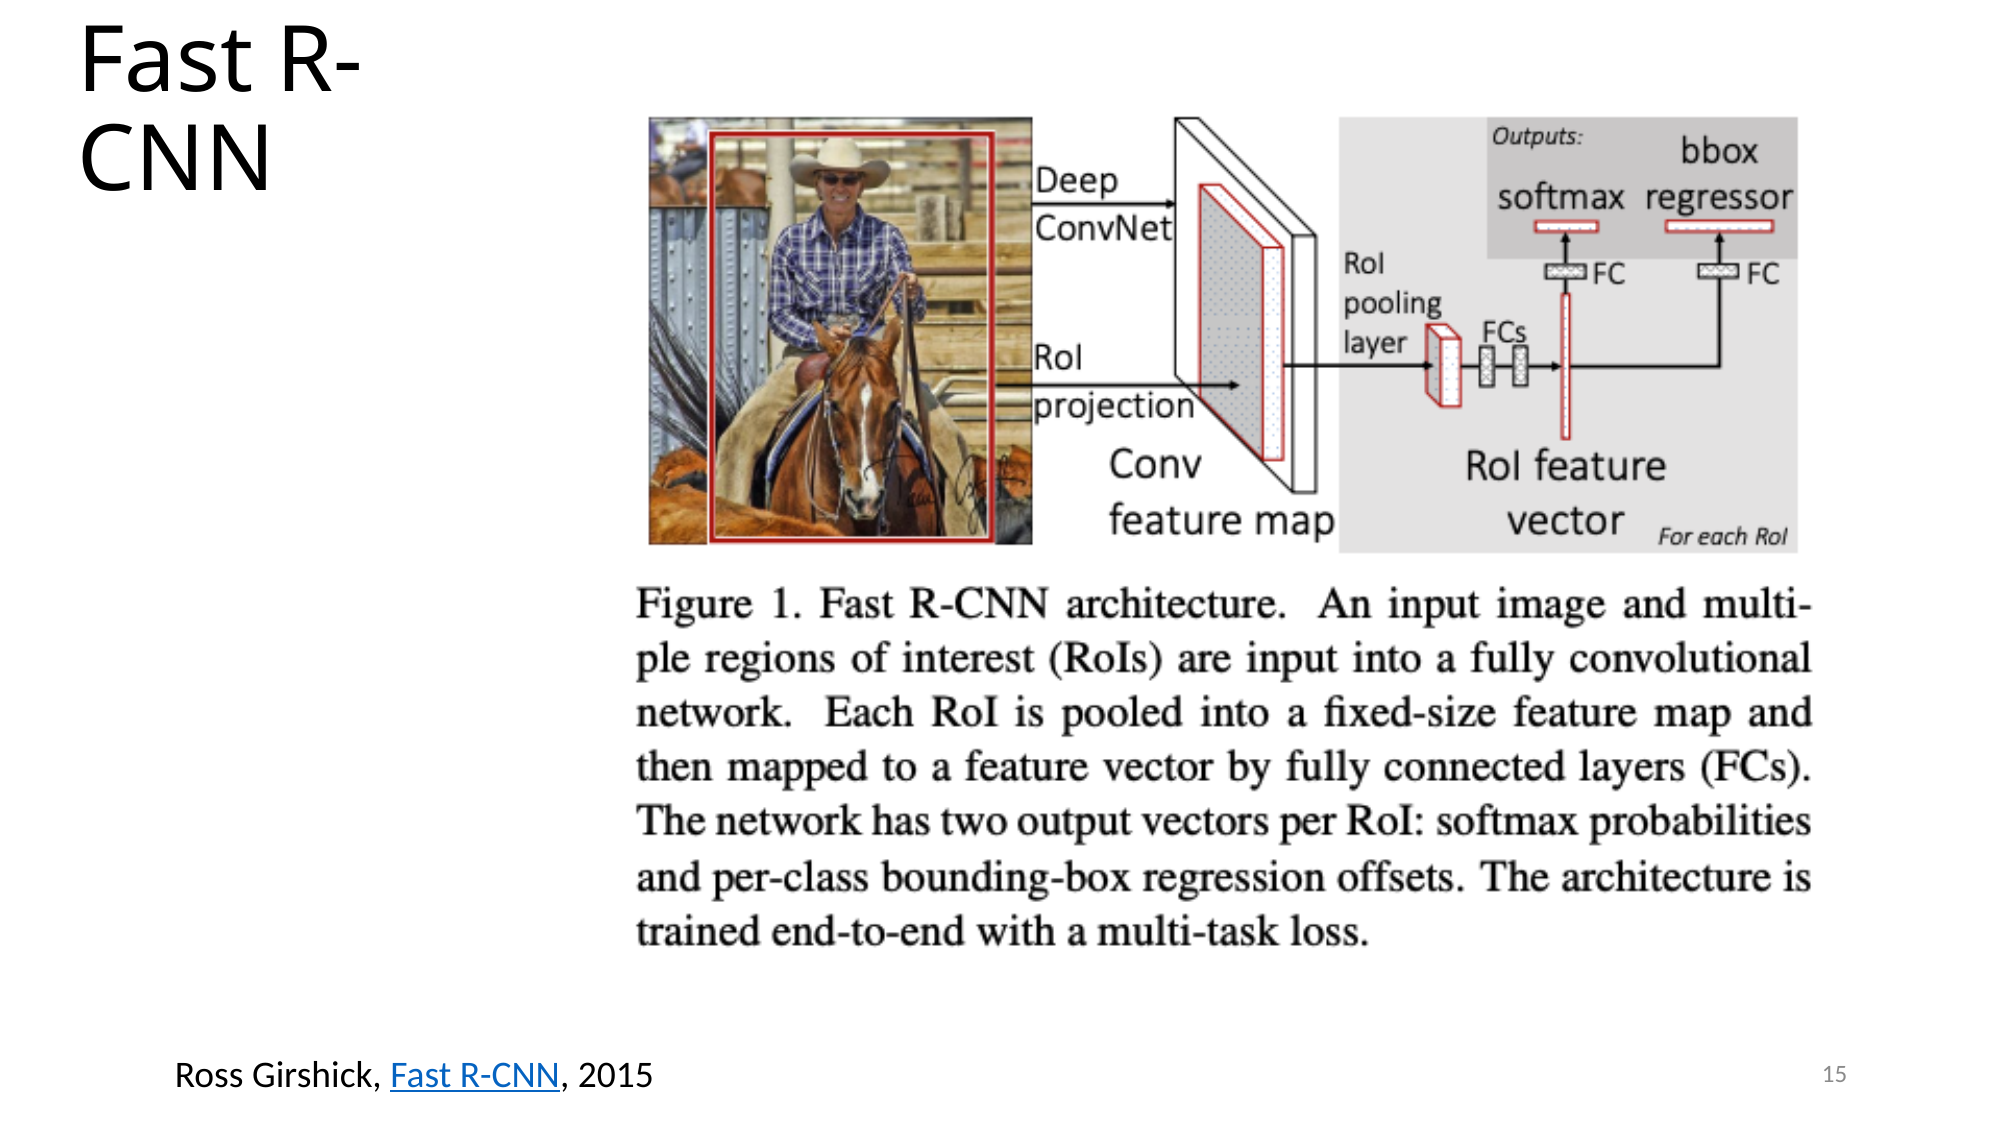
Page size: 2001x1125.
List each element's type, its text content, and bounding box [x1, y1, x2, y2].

picture [616, 78, 1863, 975]
text_box Ross Girshick, Fast R-CNN, 2015 [160, 1042, 669, 1103]
title Fast R-CNN [62, 42, 525, 181]
slide_number 15 [1412, 1042, 1863, 1103]
